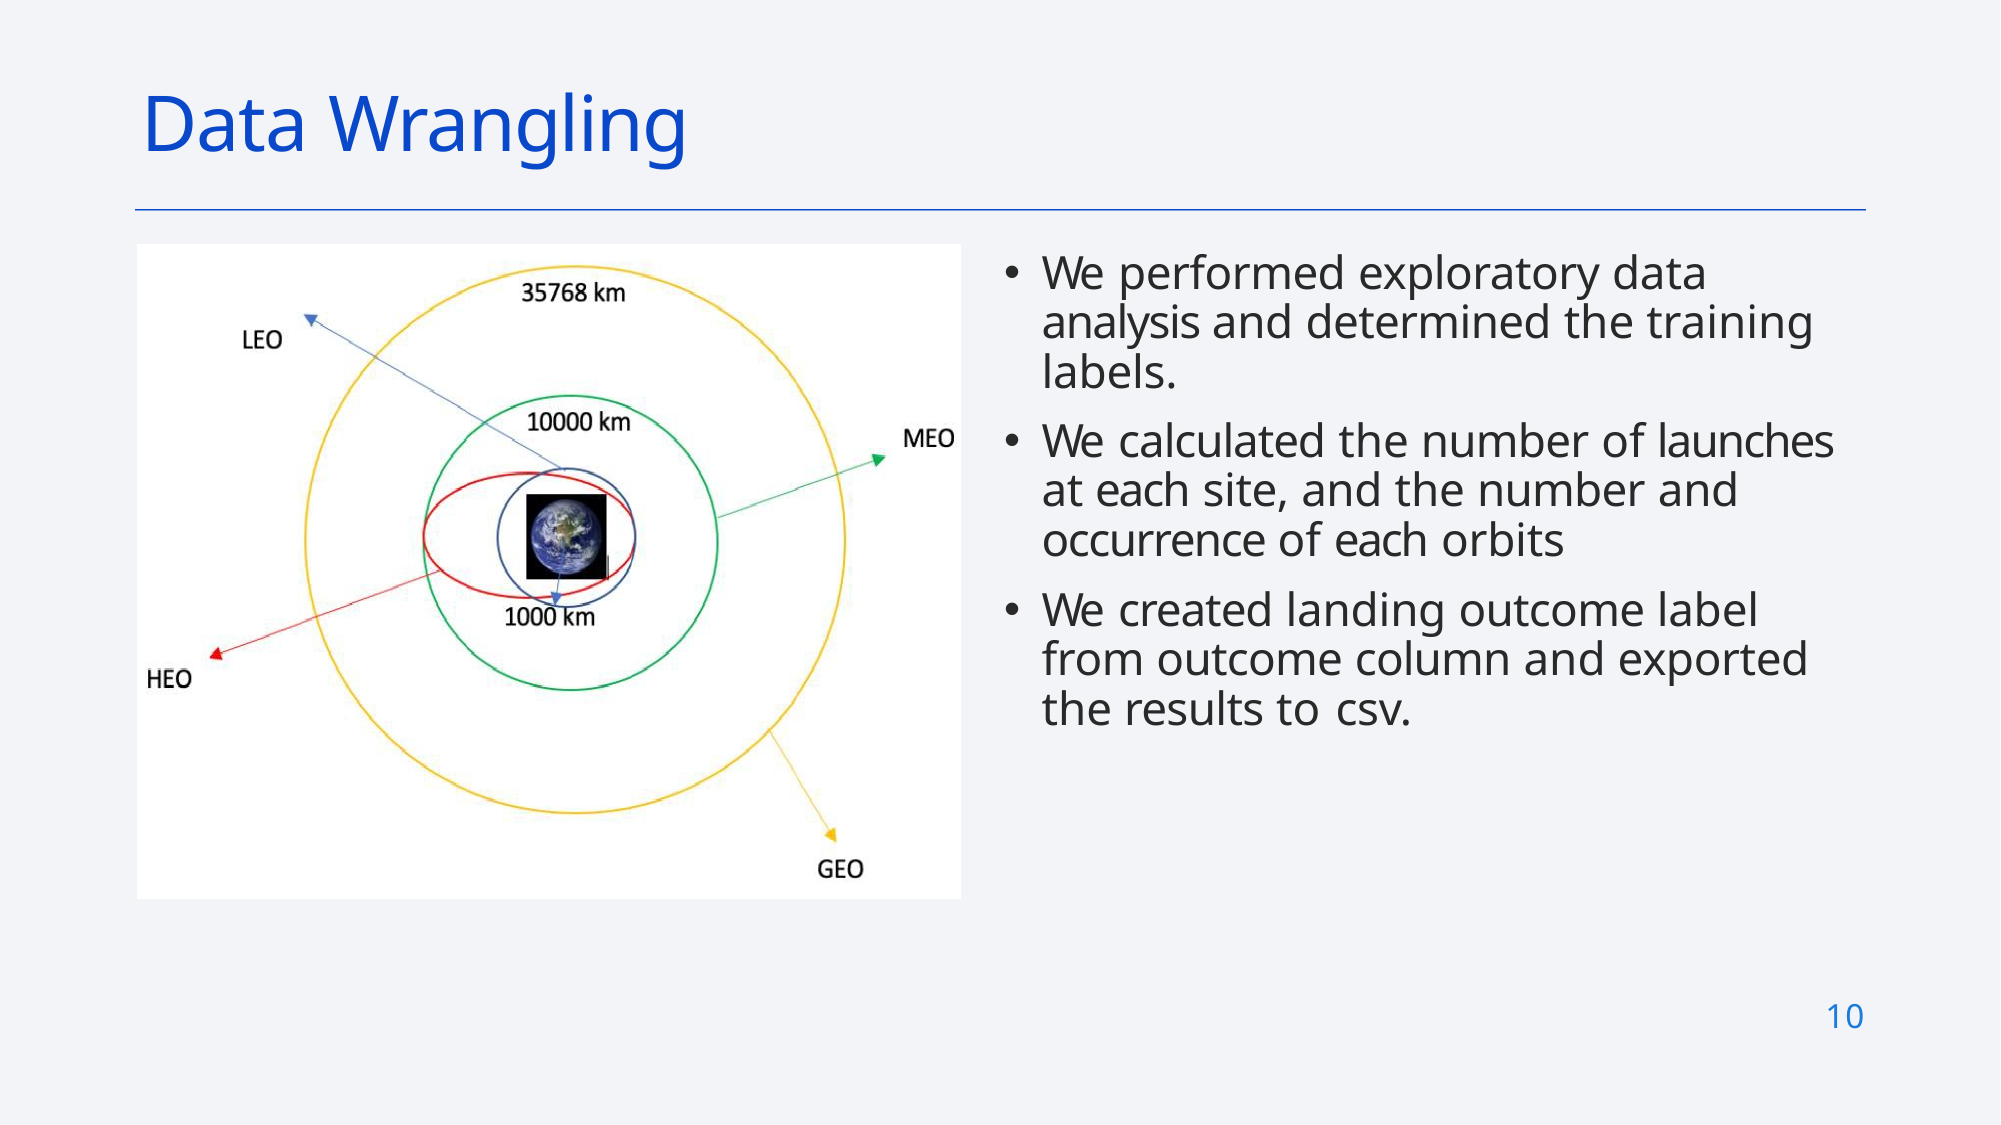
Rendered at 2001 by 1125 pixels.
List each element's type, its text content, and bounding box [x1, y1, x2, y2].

title Data Wrangling [118, 49, 1836, 263]
list We performed exploratory data analysis and determined the training labels. We calculated the number of launches at each site, and the number and occurrence of each orbits We created landing outcome label from outcome column and exported the results to csv. [1002, 241, 1862, 888]
slide_number 10 [1819, 1002, 1874, 1125]
picture [0, 0, 2000, 1125]
